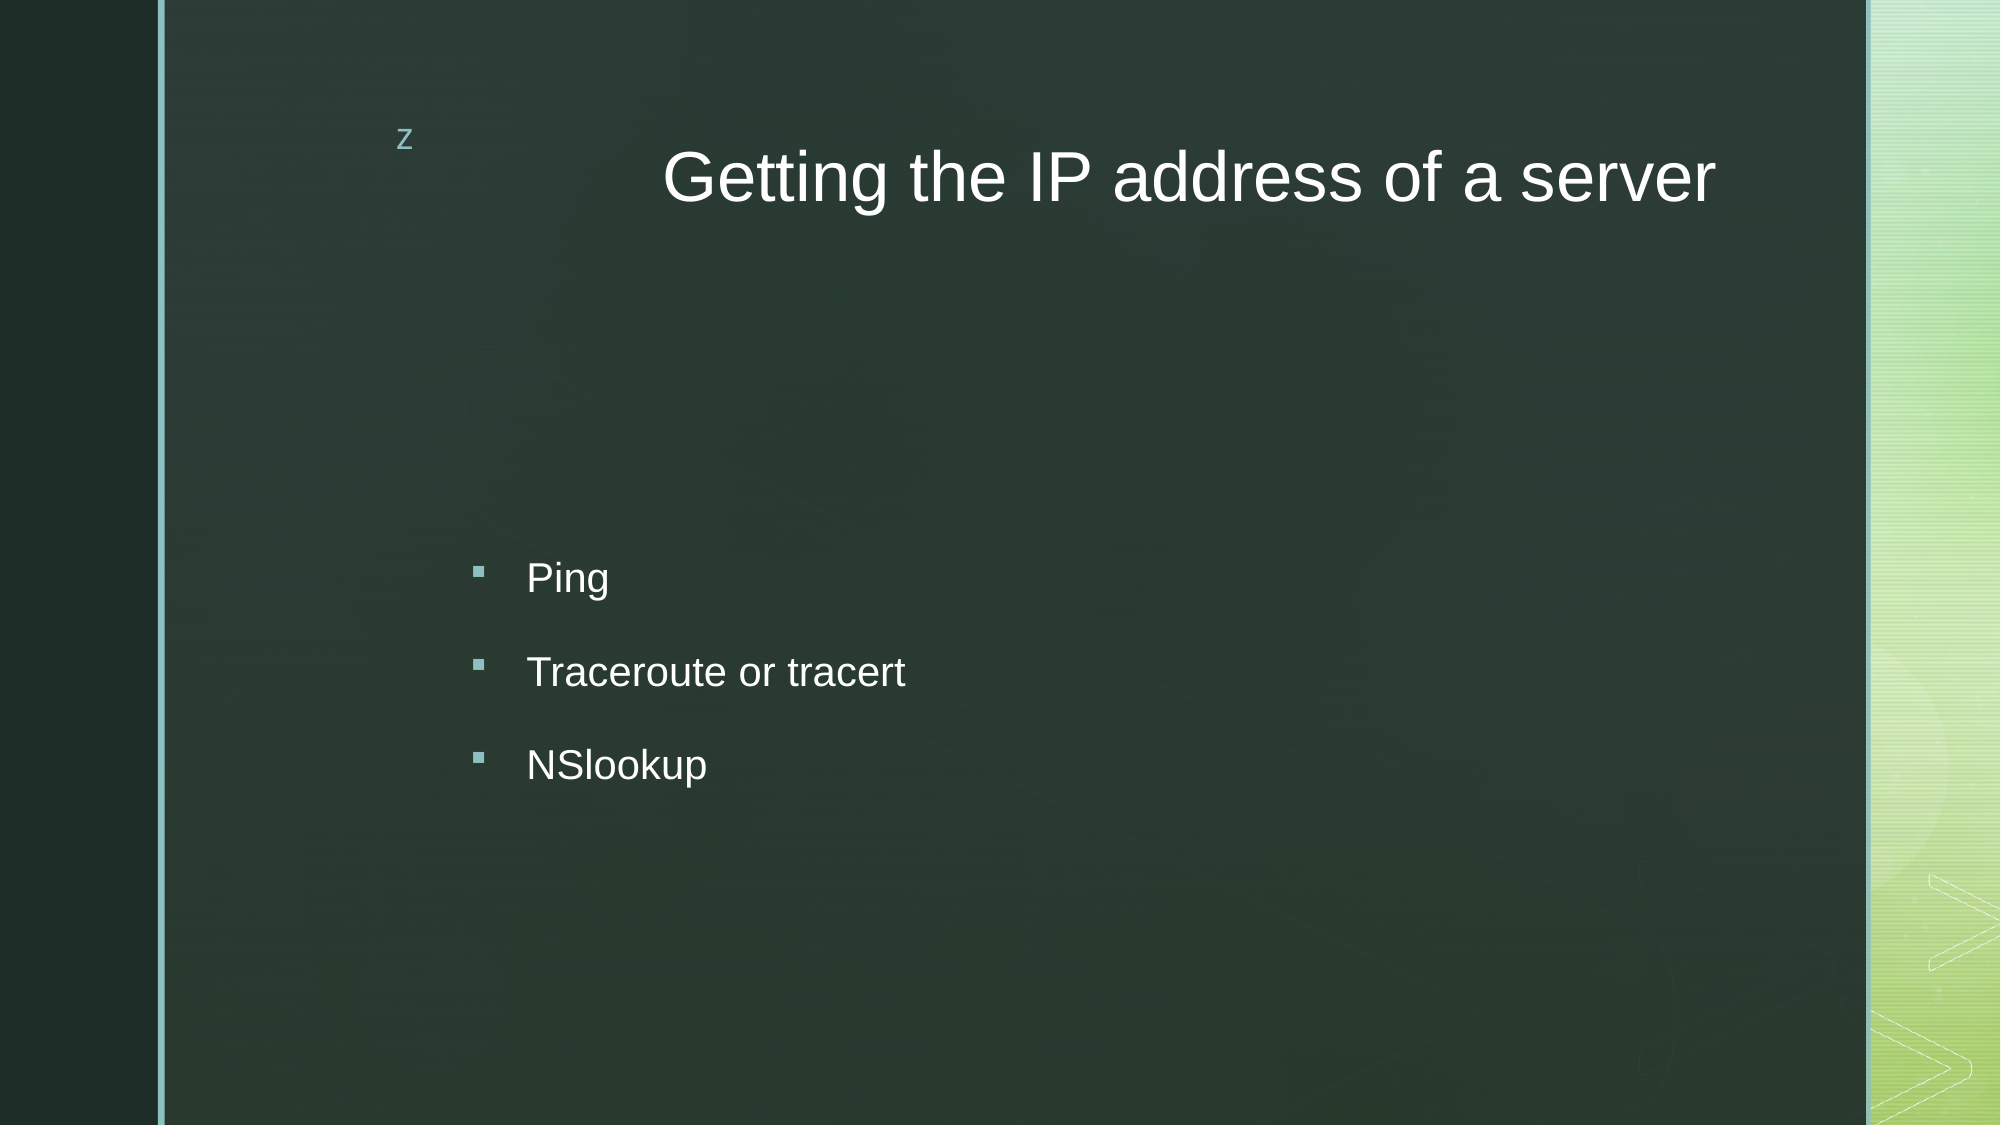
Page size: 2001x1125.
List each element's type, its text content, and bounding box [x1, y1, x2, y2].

title Getting the IP address of a server [428, 132, 1734, 310]
list Ping Traceroute or tracert NSlookup [454, 336, 1734, 993]
picture [1871, 0, 2001, 1125]
